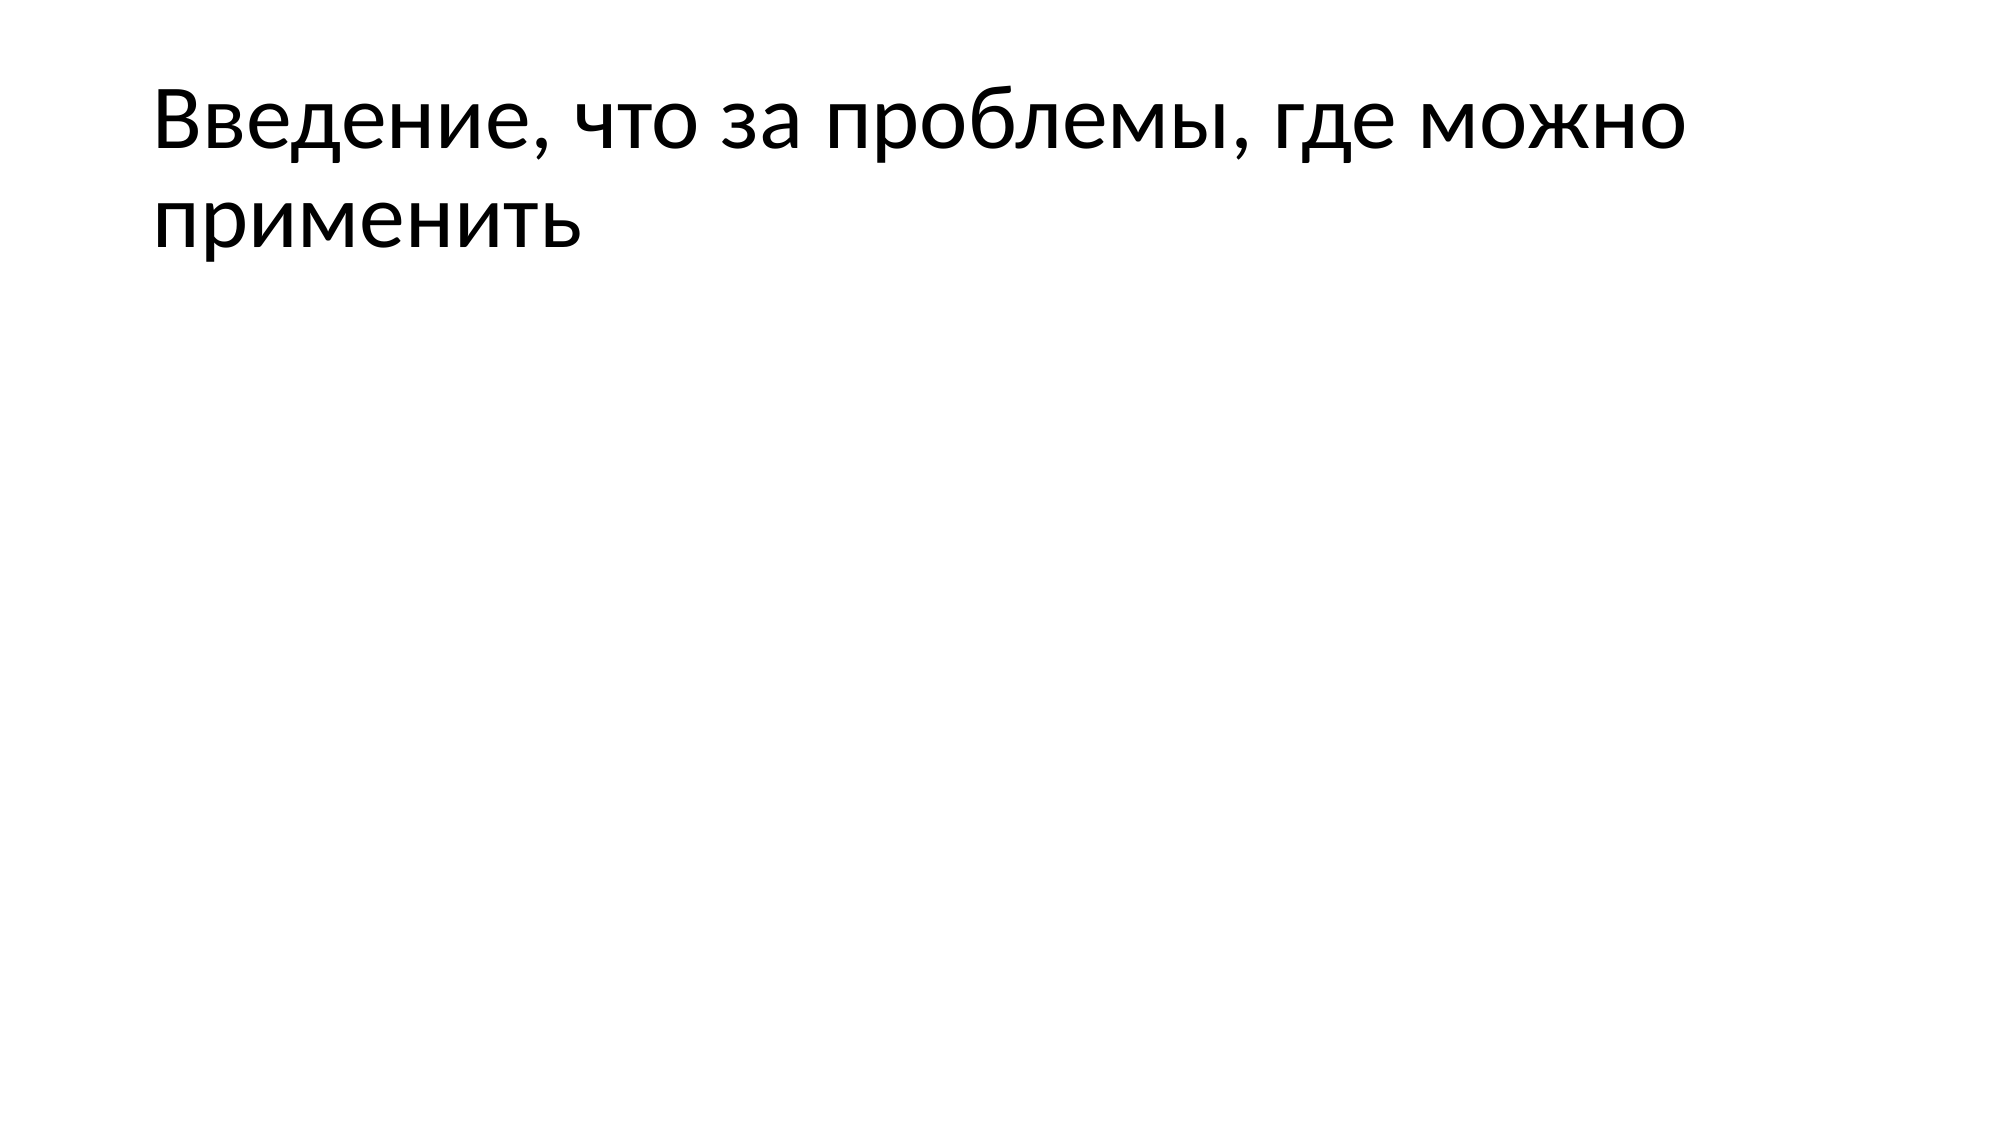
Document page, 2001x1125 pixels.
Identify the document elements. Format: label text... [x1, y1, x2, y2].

title Введение, что за проблемы, где можно применить [137, 59, 1863, 278]
